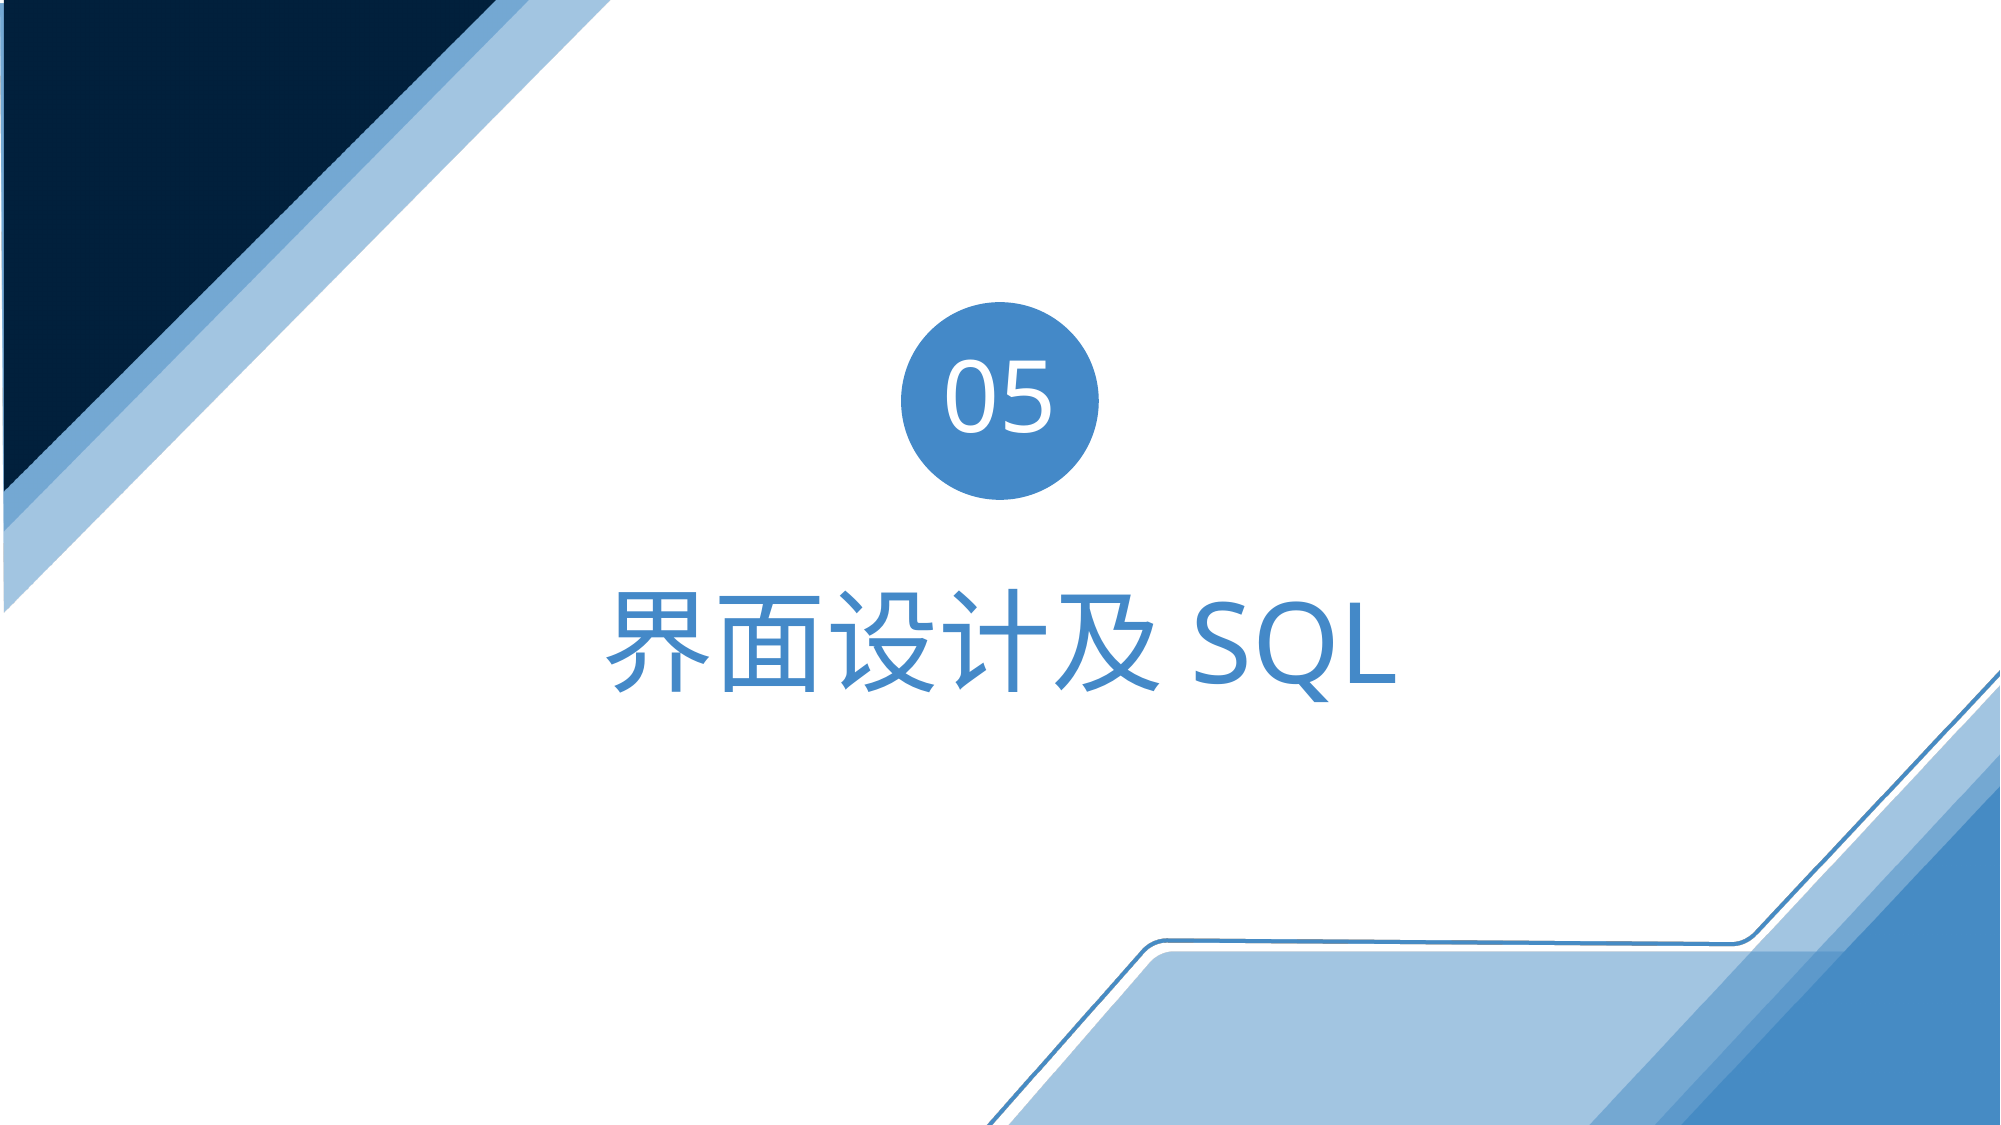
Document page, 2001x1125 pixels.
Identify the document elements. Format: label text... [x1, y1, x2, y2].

picture [985, 659, 2000, 1125]
text_box 05 [869, 366, 1131, 461]
picture [0, 0, 611, 613]
text_box 界面设计及SQL [584, 563, 1416, 714]
